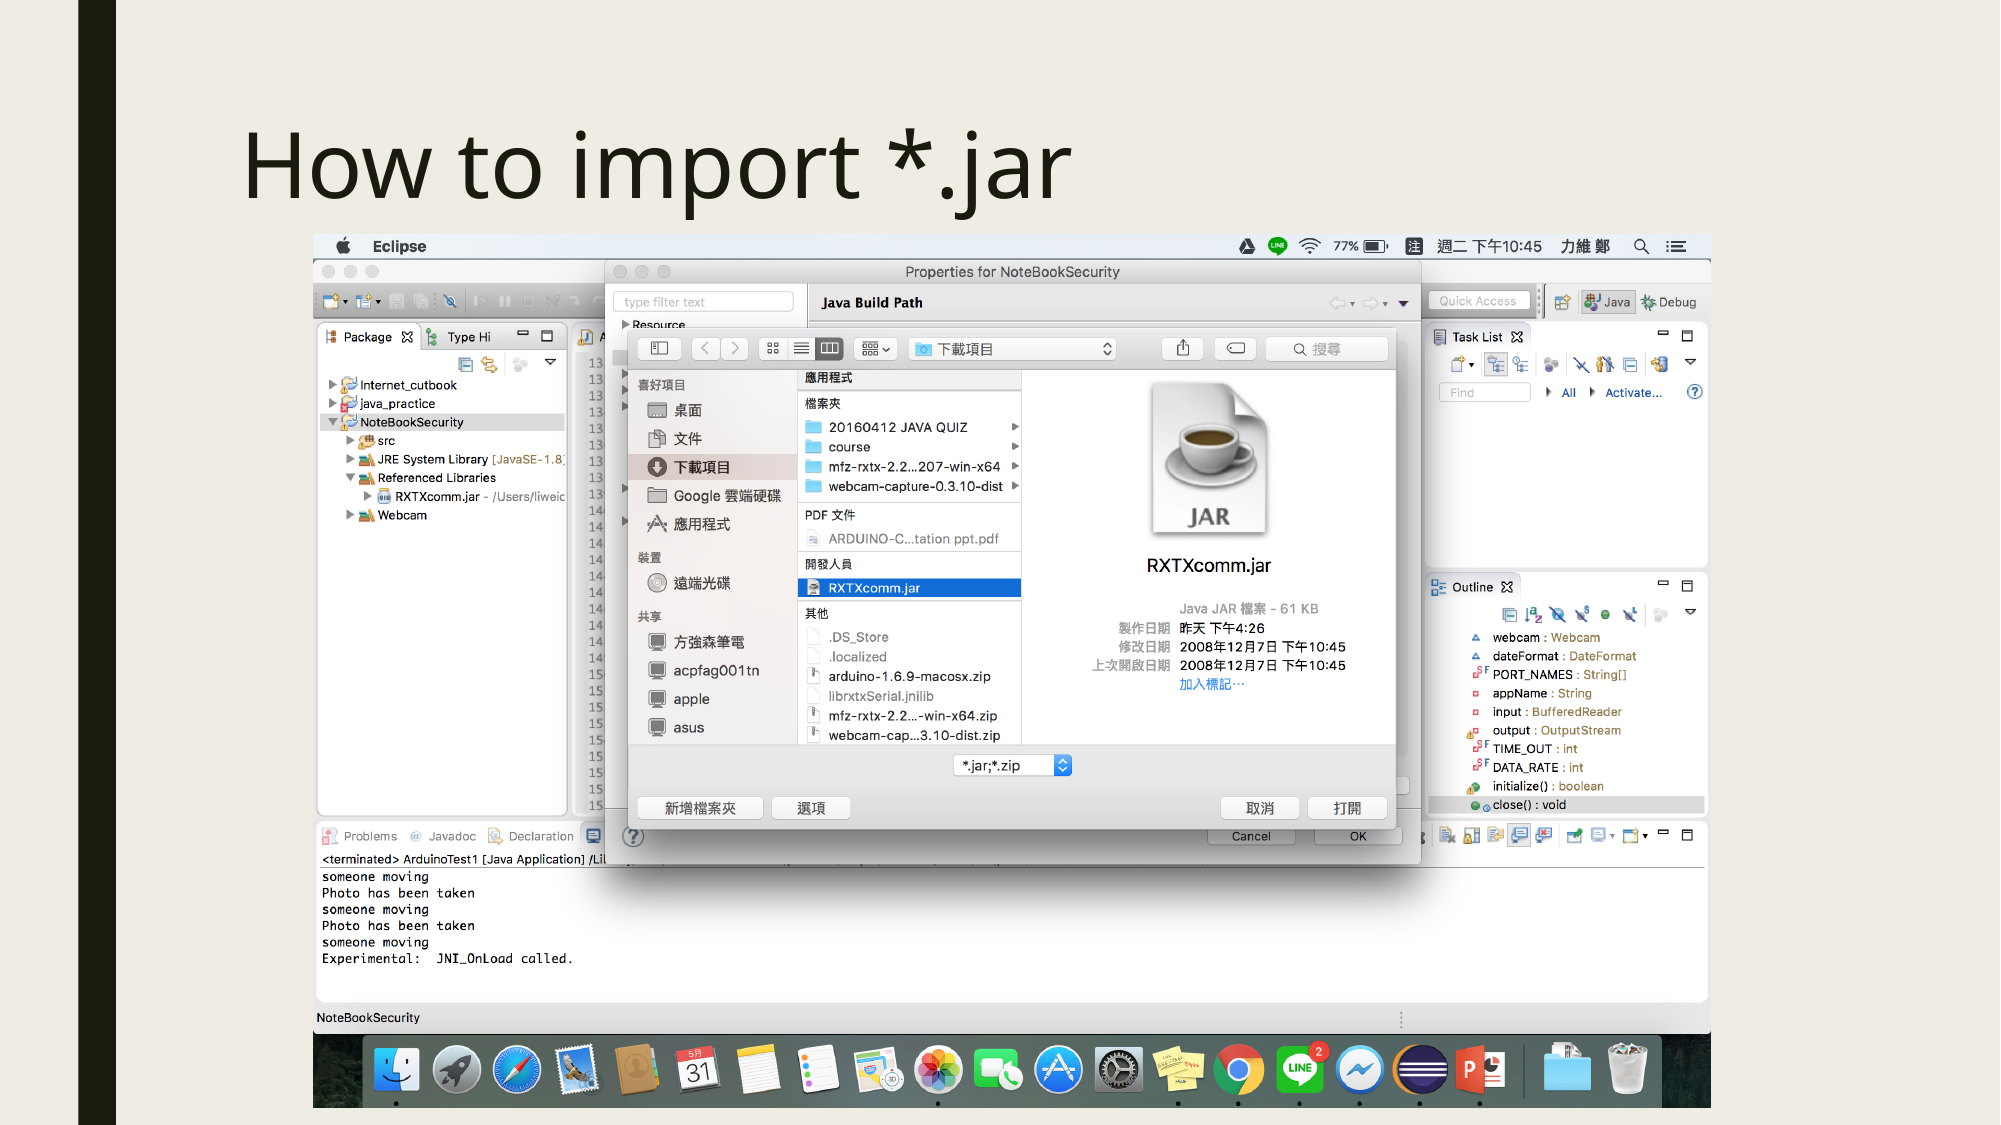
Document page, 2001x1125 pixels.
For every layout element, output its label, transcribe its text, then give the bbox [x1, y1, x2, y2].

picture [313, 234, 1711, 1108]
title How to import *.jar [225, 112, 1800, 357]
